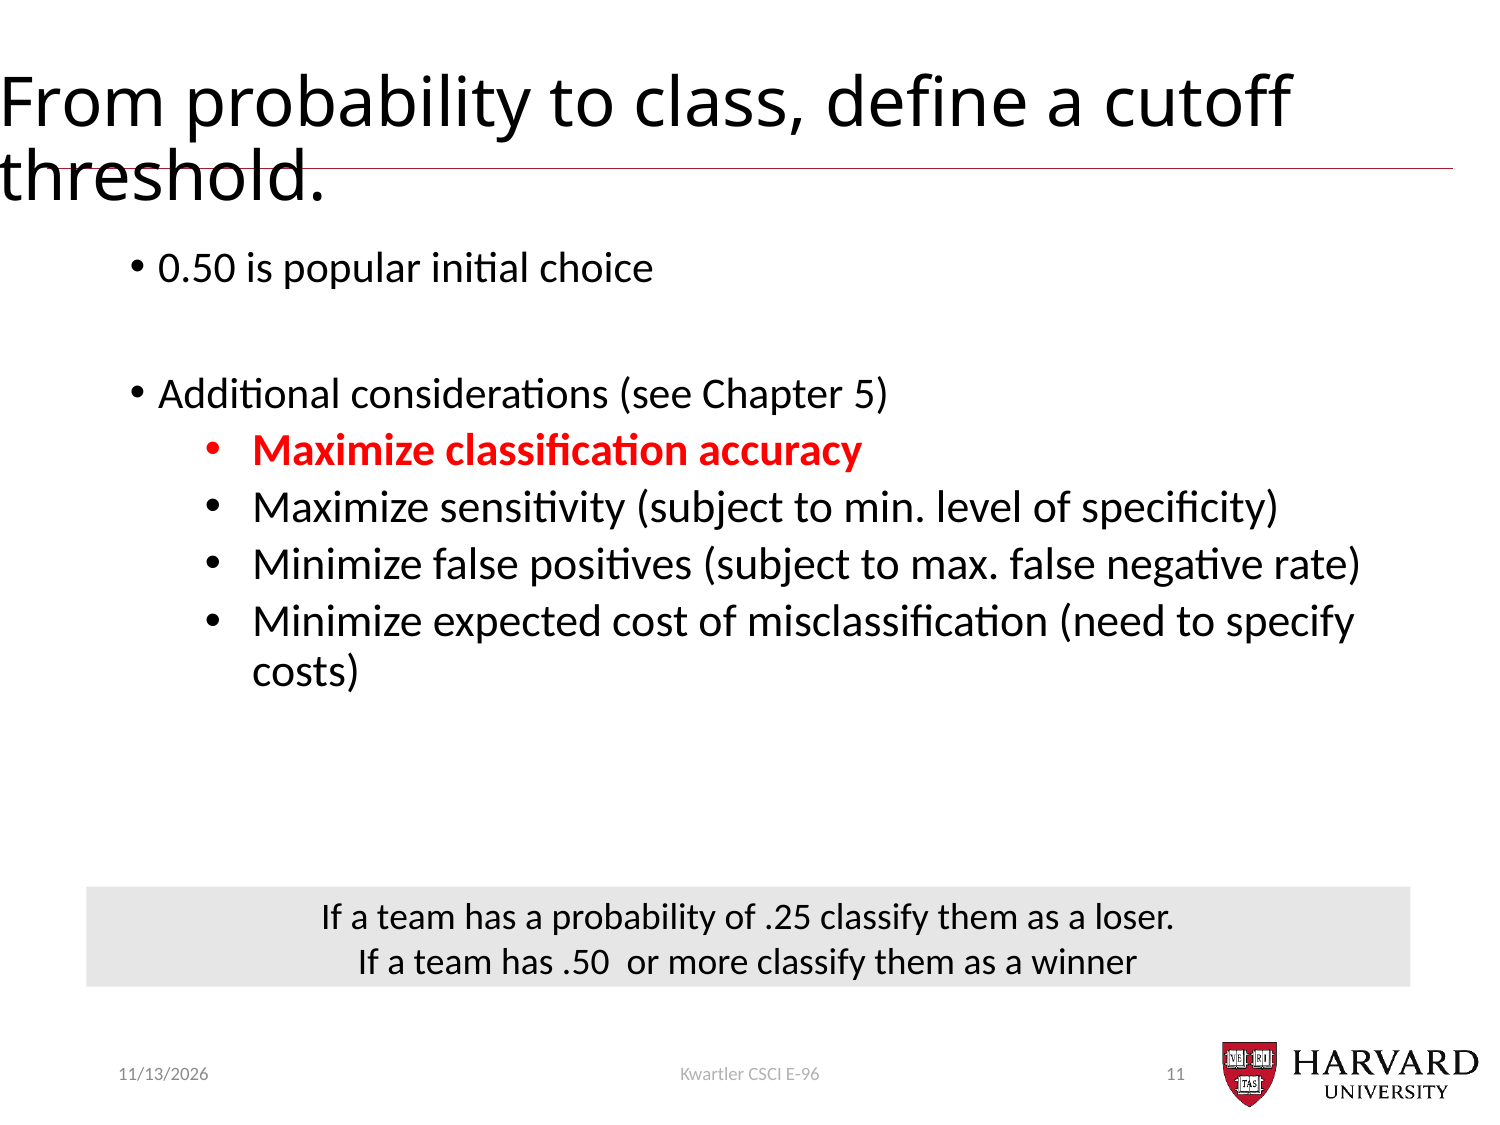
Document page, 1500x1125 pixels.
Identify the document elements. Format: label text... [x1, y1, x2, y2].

picture [1200, 1024, 1500, 1125]
slide_number 11 [1059, 1042, 1200, 1103]
footer Kwartler CSCI E-96 [496, 1042, 1004, 1103]
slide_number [103, 1042, 441, 1103]
title From probability to class, define a cutoff threshold. [0, 59, 1500, 157]
text_box 0.50 is popular initial choice Additional considerations (see Chapter 5) Maximize classification accuracy Maximize sensitivity (subject to min. level of specificity) Minimize false positives (subject to max. false negative rate) Minimize expected cost of misclassification (need to specify costs) [115, 237, 1391, 886]
text_box If a team has a probability of .25 classify them as a loser. If a team has .50 or more classify them as a winner [85, 886, 1411, 988]
